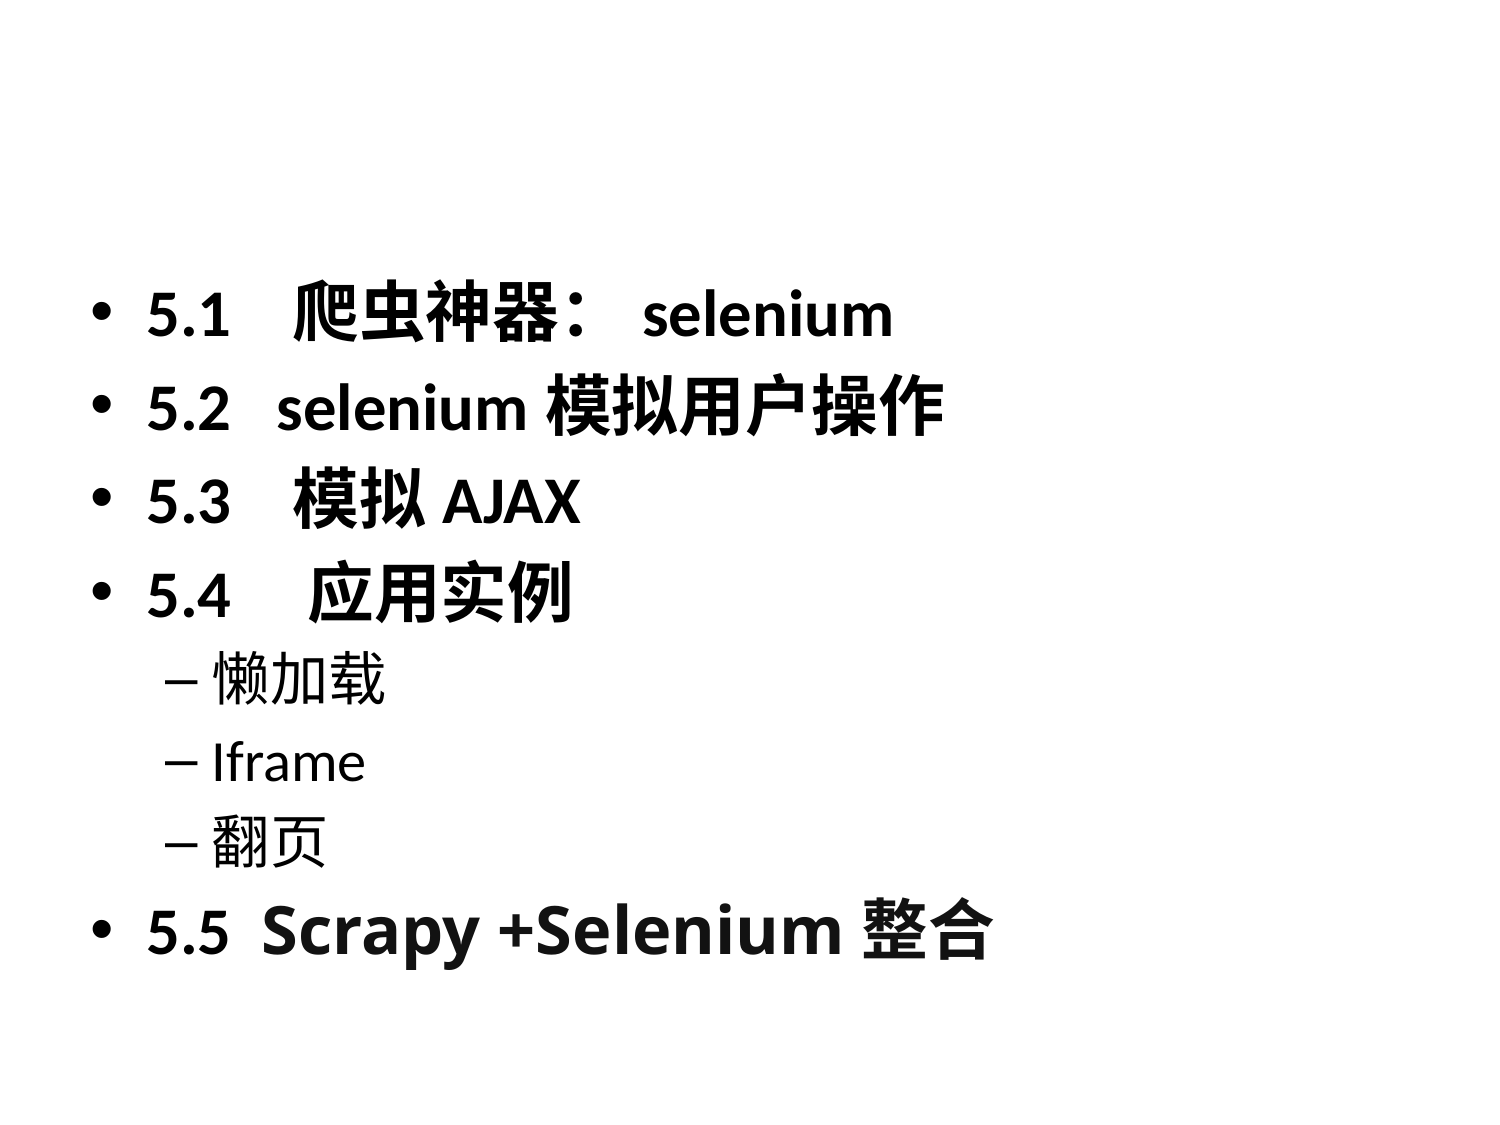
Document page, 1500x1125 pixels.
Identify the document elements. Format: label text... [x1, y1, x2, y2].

list 5.1 爬虫神器：selenium 5.2 selenium模拟用户操作 5.3 模拟AJAX 5.4 应用实例 懒加载 Iframe 翻页 5.5 Scrapy +Selenium整合 [75, 262, 1425, 1005]
